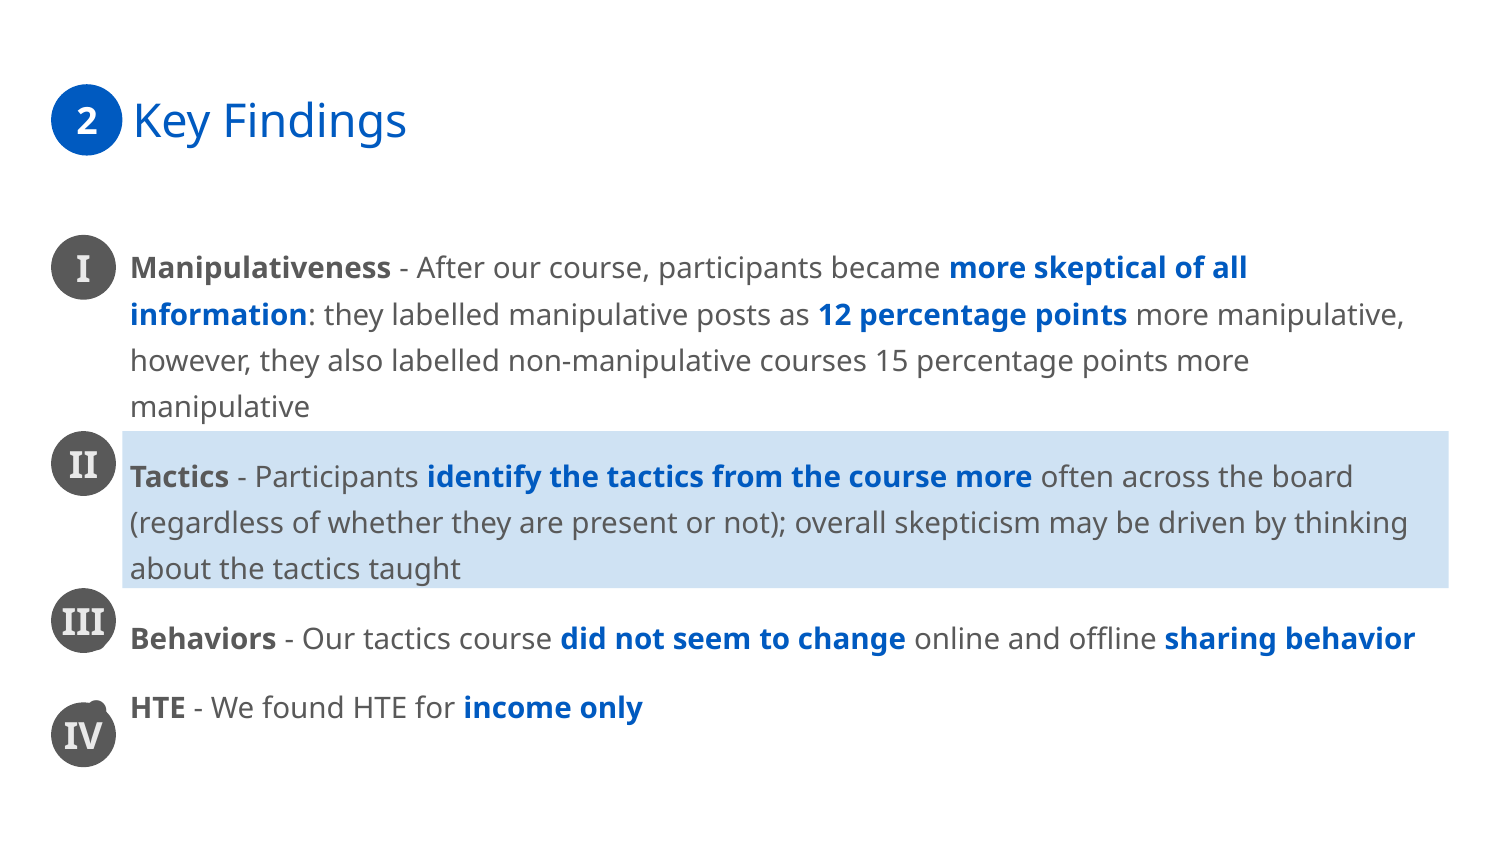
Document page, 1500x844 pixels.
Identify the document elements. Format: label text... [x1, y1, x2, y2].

text_box III [51, 588, 116, 653]
text_box 2 [51, 84, 123, 156]
list Manipulativeness - After our course, participants became more skeptical of all information: they labelled manipulative posts as 12 percentage points more manipulative, however, they also labelled non-manipulative courses 15 percentage points more manipulative Tactics - Participants identify the tactics from the course more often across the board (regardless of whether they are present or not); overall skepticism may be driven by thinking about the tactics taught Behaviors - Our tactics course did not seem to change online and offline sharing behavior HTE - We found HTE for income only [51, 226, 1449, 787]
title Key Findings [51, 72, 1449, 167]
text_box IV [51, 702, 116, 768]
text_box I [51, 234, 116, 300]
text_box II [51, 431, 116, 496]
